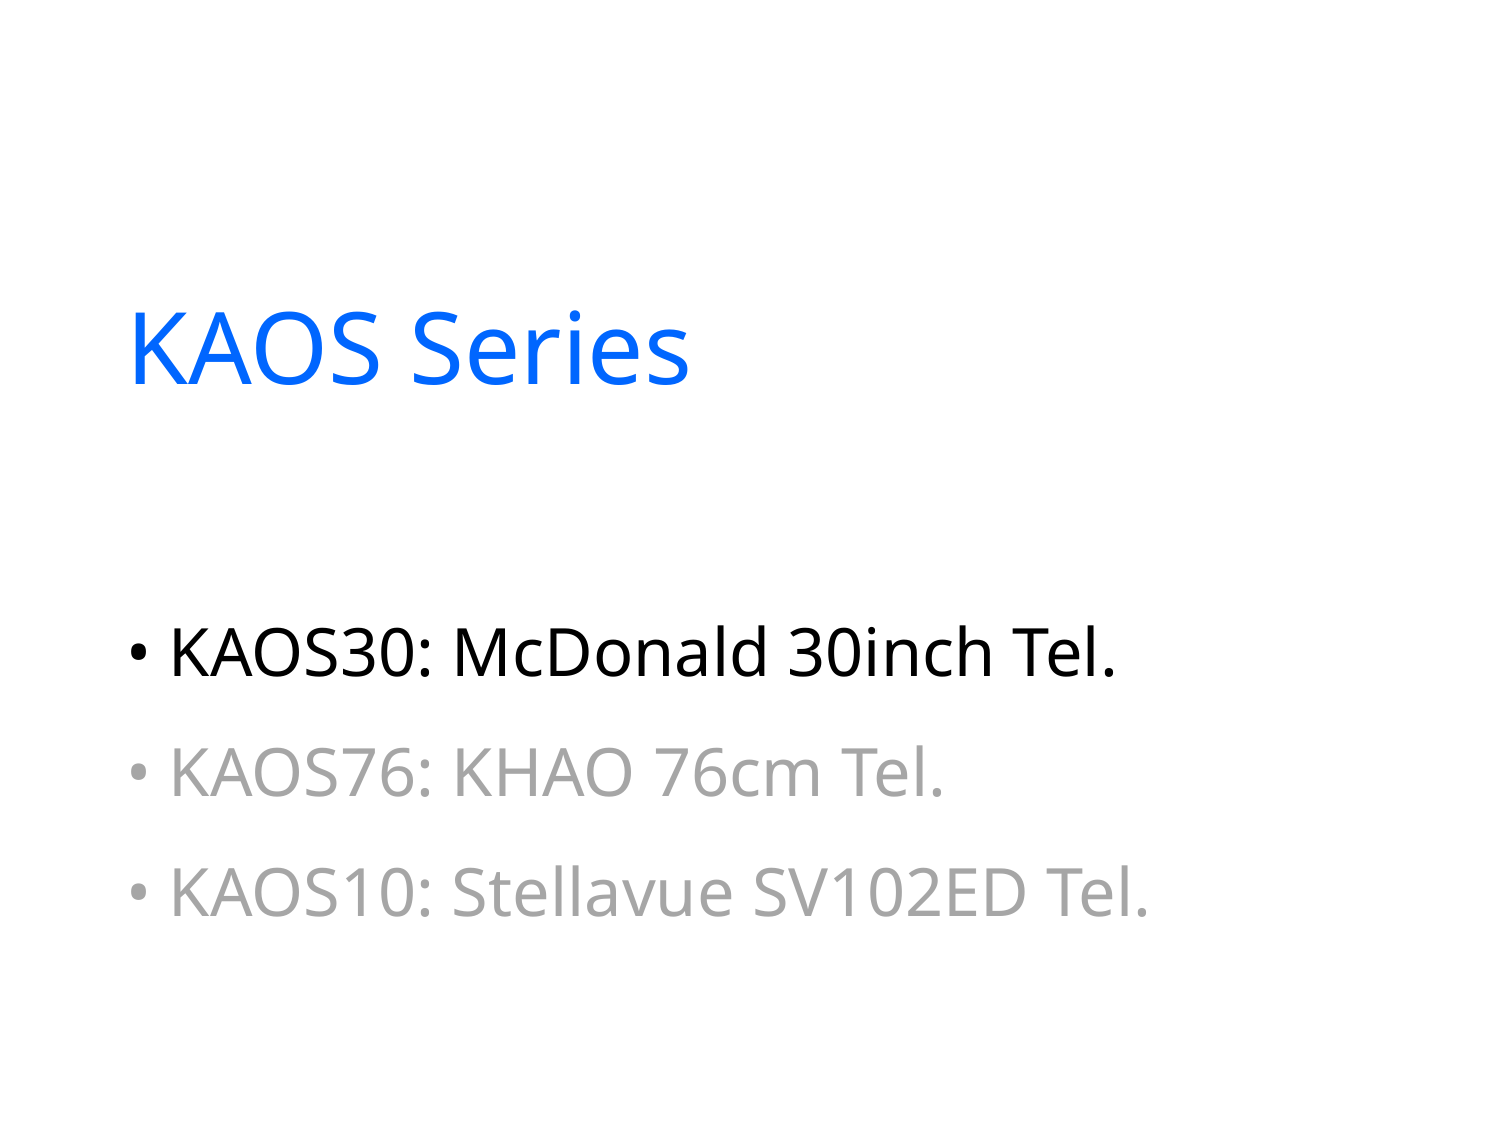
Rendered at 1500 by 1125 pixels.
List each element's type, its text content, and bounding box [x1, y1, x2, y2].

title KAOS Series • KAOS30: McDonald 30inch Tel. • KAOS76: KHAO 76cm Tel. • KAOS10: Stellavue SV102ED Tel. [111, 135, 1467, 1019]
